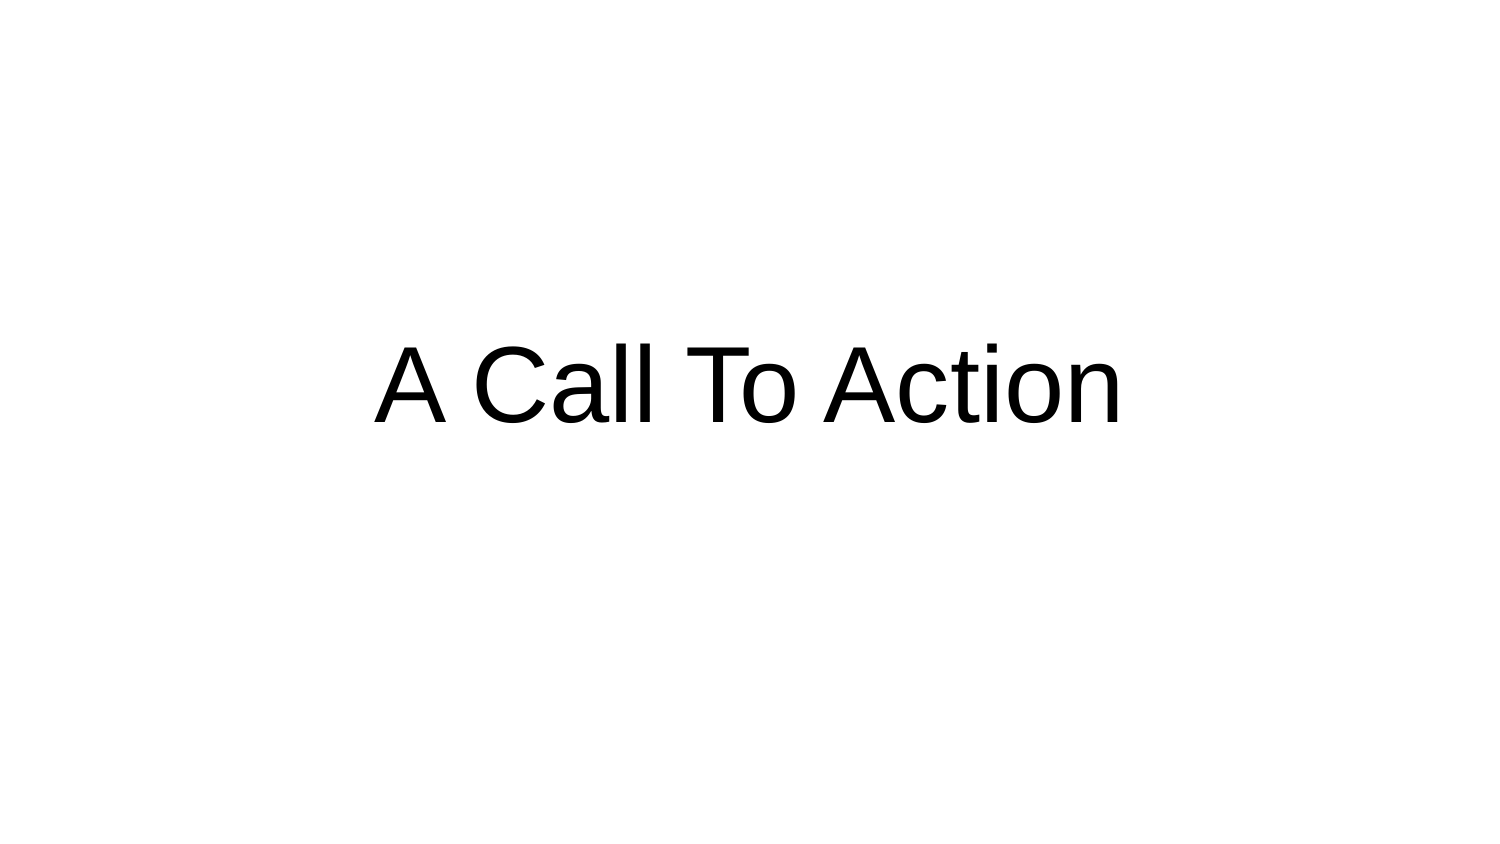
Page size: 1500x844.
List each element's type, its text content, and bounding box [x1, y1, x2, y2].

title A Call To Action [51, 122, 1449, 459]
